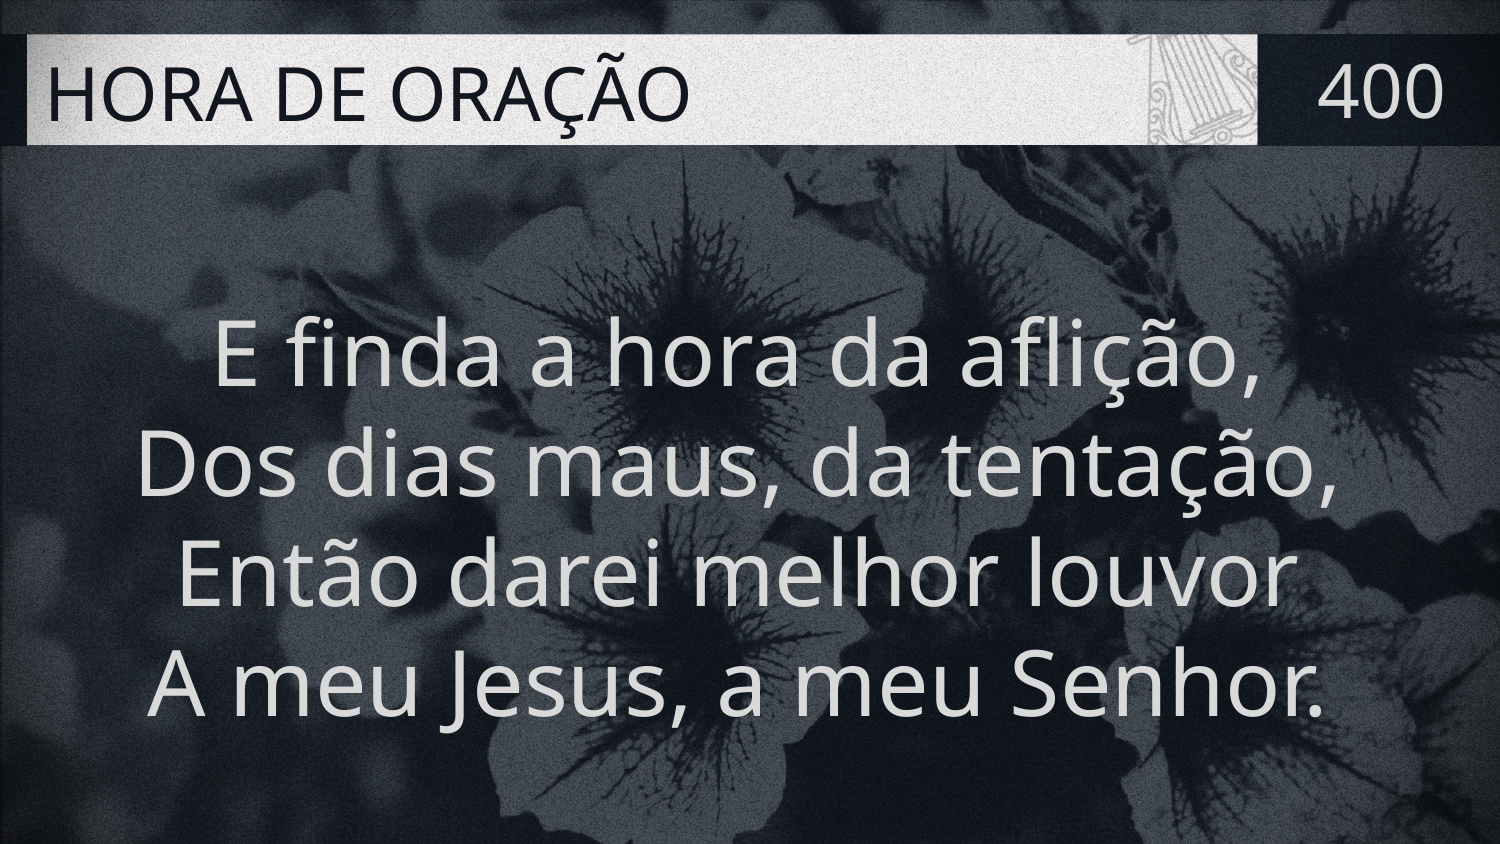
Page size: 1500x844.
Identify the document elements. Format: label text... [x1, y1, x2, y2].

list 400 [1281, 36, 1483, 143]
title HORA DE ORAÇÃO [29, 33, 1258, 151]
picture [0, 0, 1500, 185]
list E finda a hora da aflição, Dos dias maus, da tentação, Então darei melhor louvor A meu Jesus, a meu Senhor. [0, 185, 1500, 844]
